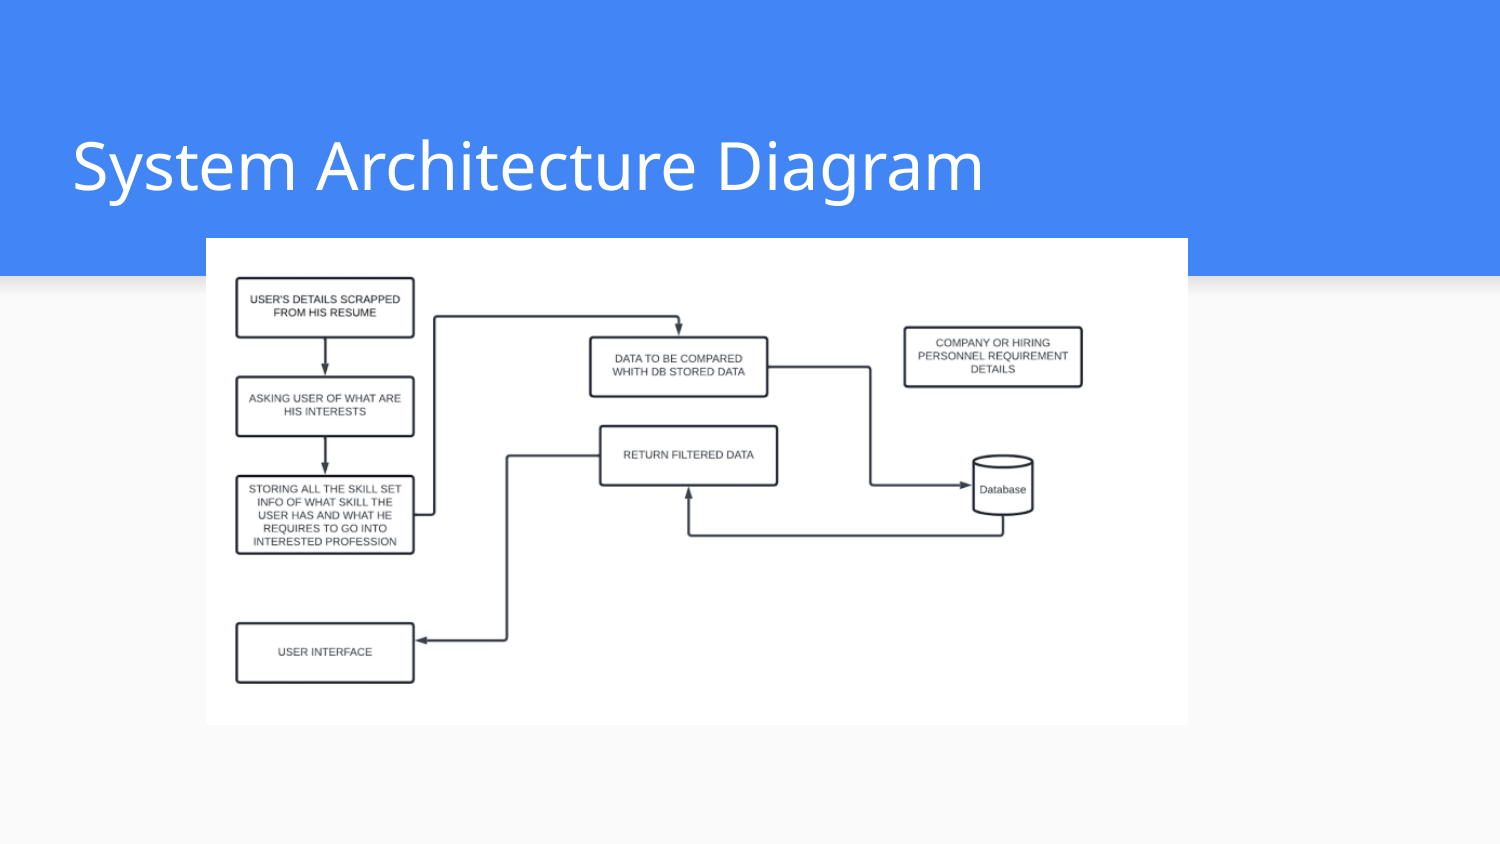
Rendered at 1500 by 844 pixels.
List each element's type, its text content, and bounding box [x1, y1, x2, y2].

title System Architecture Diagram [57, 122, 1407, 308]
picture [206, 237, 1189, 725]
